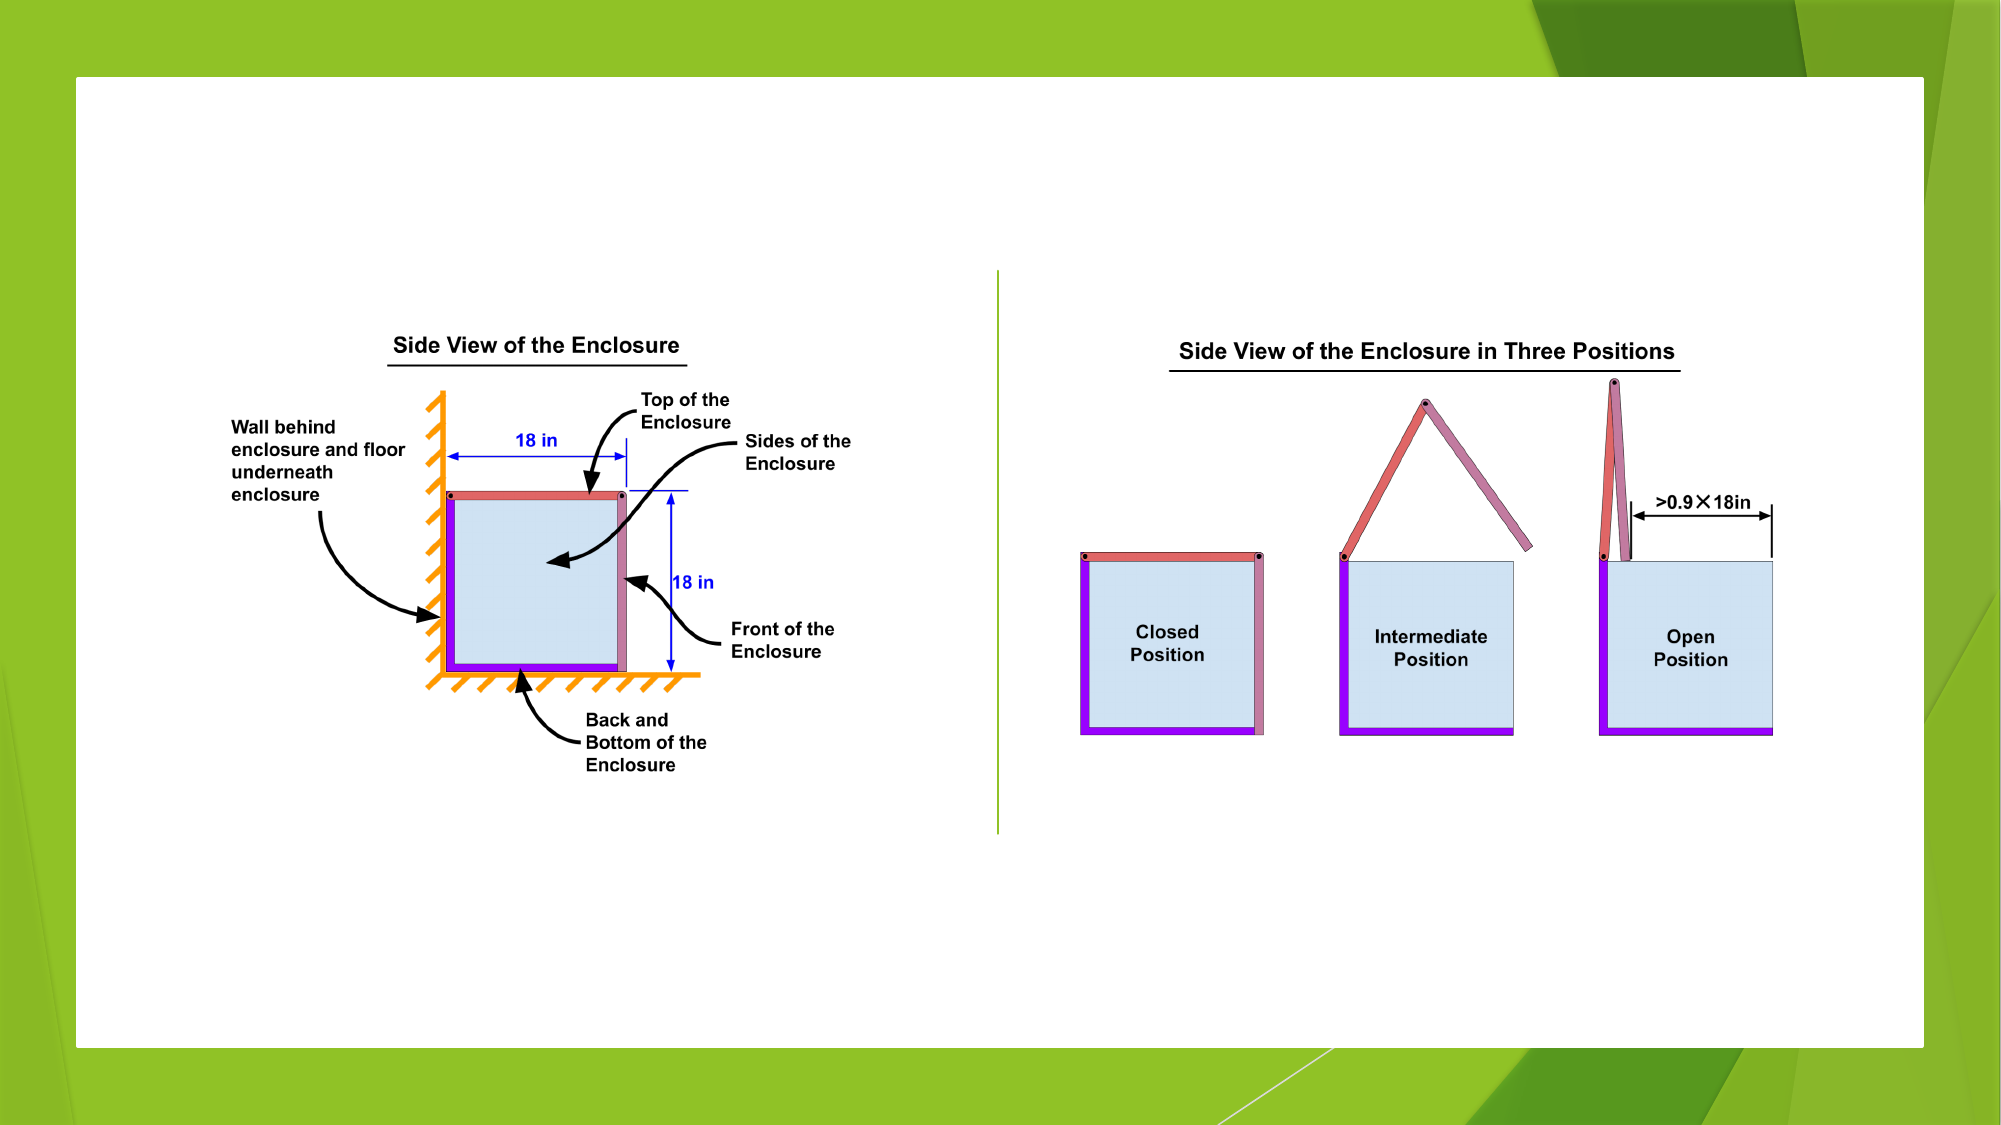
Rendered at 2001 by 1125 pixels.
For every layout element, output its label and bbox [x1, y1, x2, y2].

picture [175, 326, 940, 804]
text_box [0, 0, 2000, 1125]
picture [1041, 326, 1806, 800]
